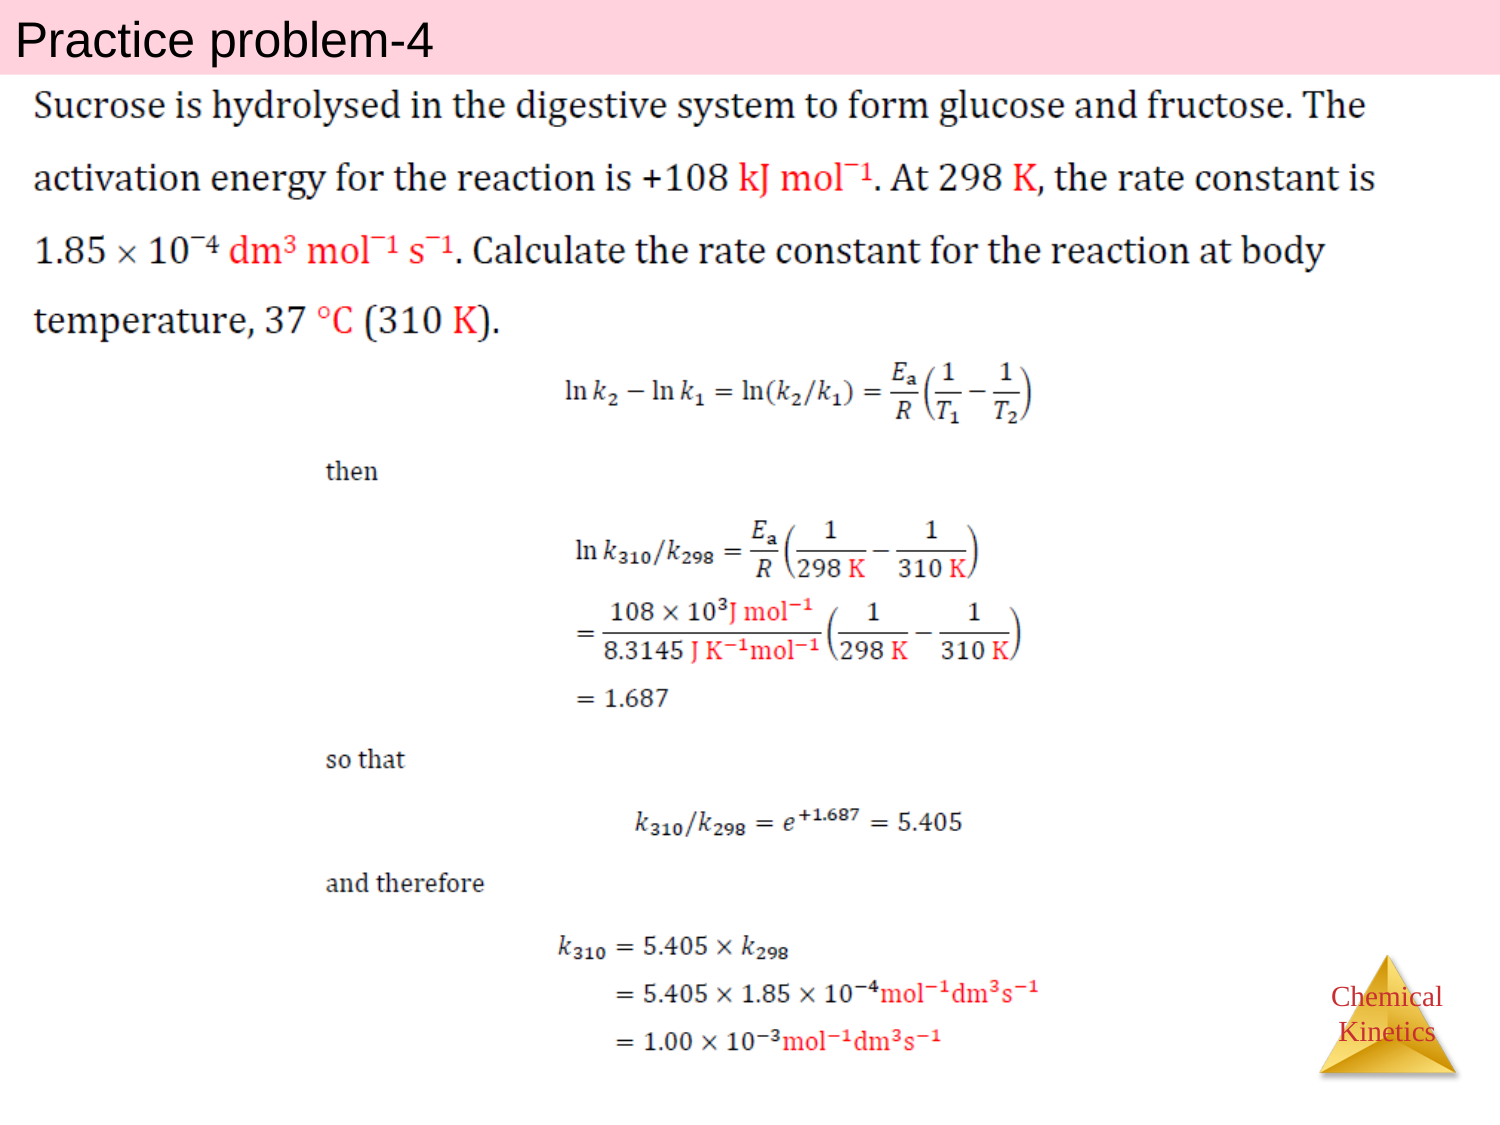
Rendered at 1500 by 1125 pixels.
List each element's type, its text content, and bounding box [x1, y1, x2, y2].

text_box Practice problem-4 [0, 0, 1500, 75]
picture [1275, 899, 1500, 1125]
picture [24, 80, 1401, 1125]
